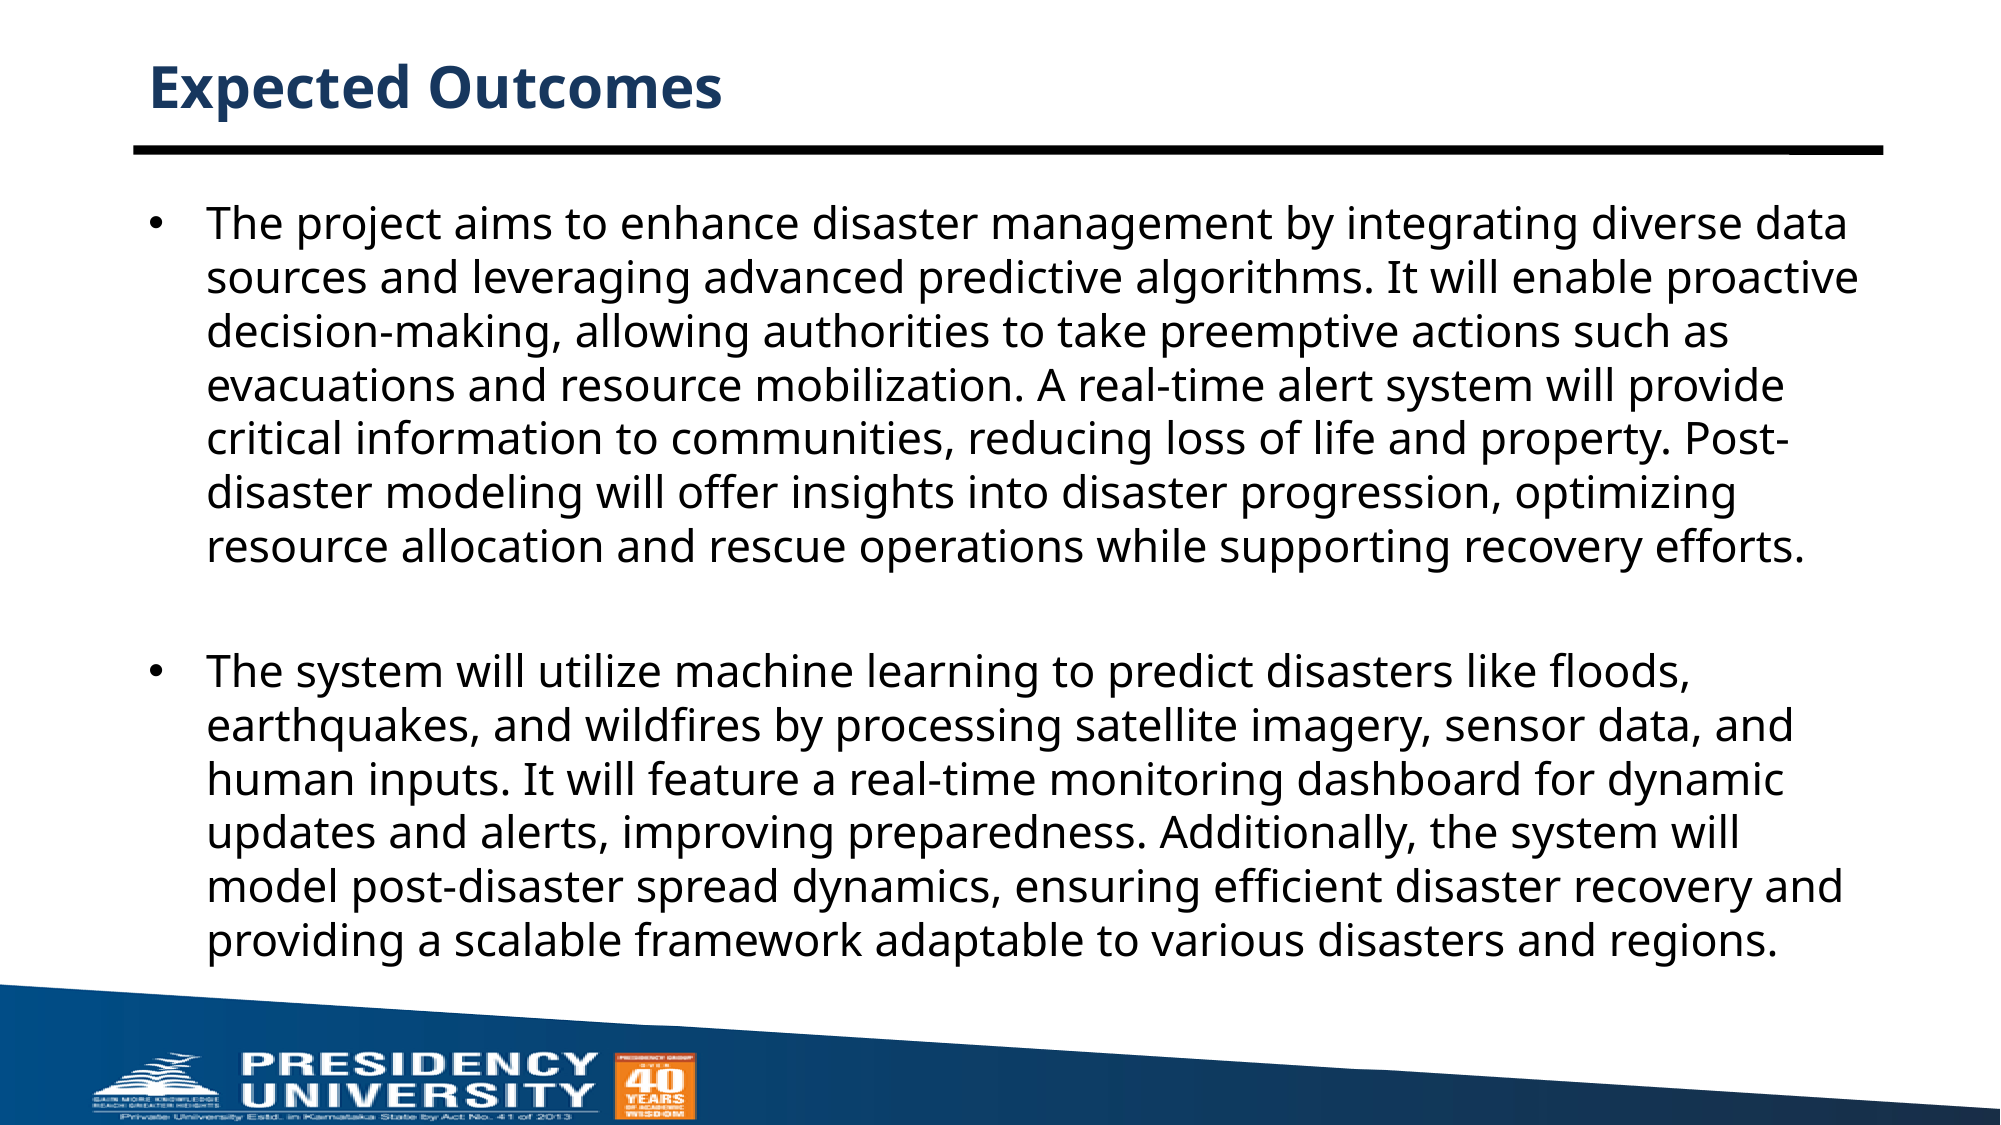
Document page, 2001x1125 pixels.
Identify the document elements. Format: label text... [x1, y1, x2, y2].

picture [0, 982, 2000, 1125]
list The project aims to enhance disaster management by integrating diverse data sources and leveraging advanced predictive algorithms. It will enable proactive decision-making, allowing authorities to take preemptive actions such as evacuations and resource mobilization. A real-time alert system will provide critical information to communities, reducing loss of life and property. Post-disaster modeling will offer insights into disaster progression, optimizing resource allocation and rescue operations while supporting recovery efforts. The system will utilize machine learning to predict disasters like floods, earthquakes, and wildfires by processing satellite imagery, sensor data, and human inputs. It will feature a real-time monitoring dashboard for dynamic updates and alerts, improving preparedness. Additionally, the system will model post-disaster spread dynamics, ensuring efficient disaster recovery and providing a scalable framework adaptable to various disasters and regions. [133, 187, 1884, 1000]
title Expected Outcomes [133, 45, 1884, 125]
